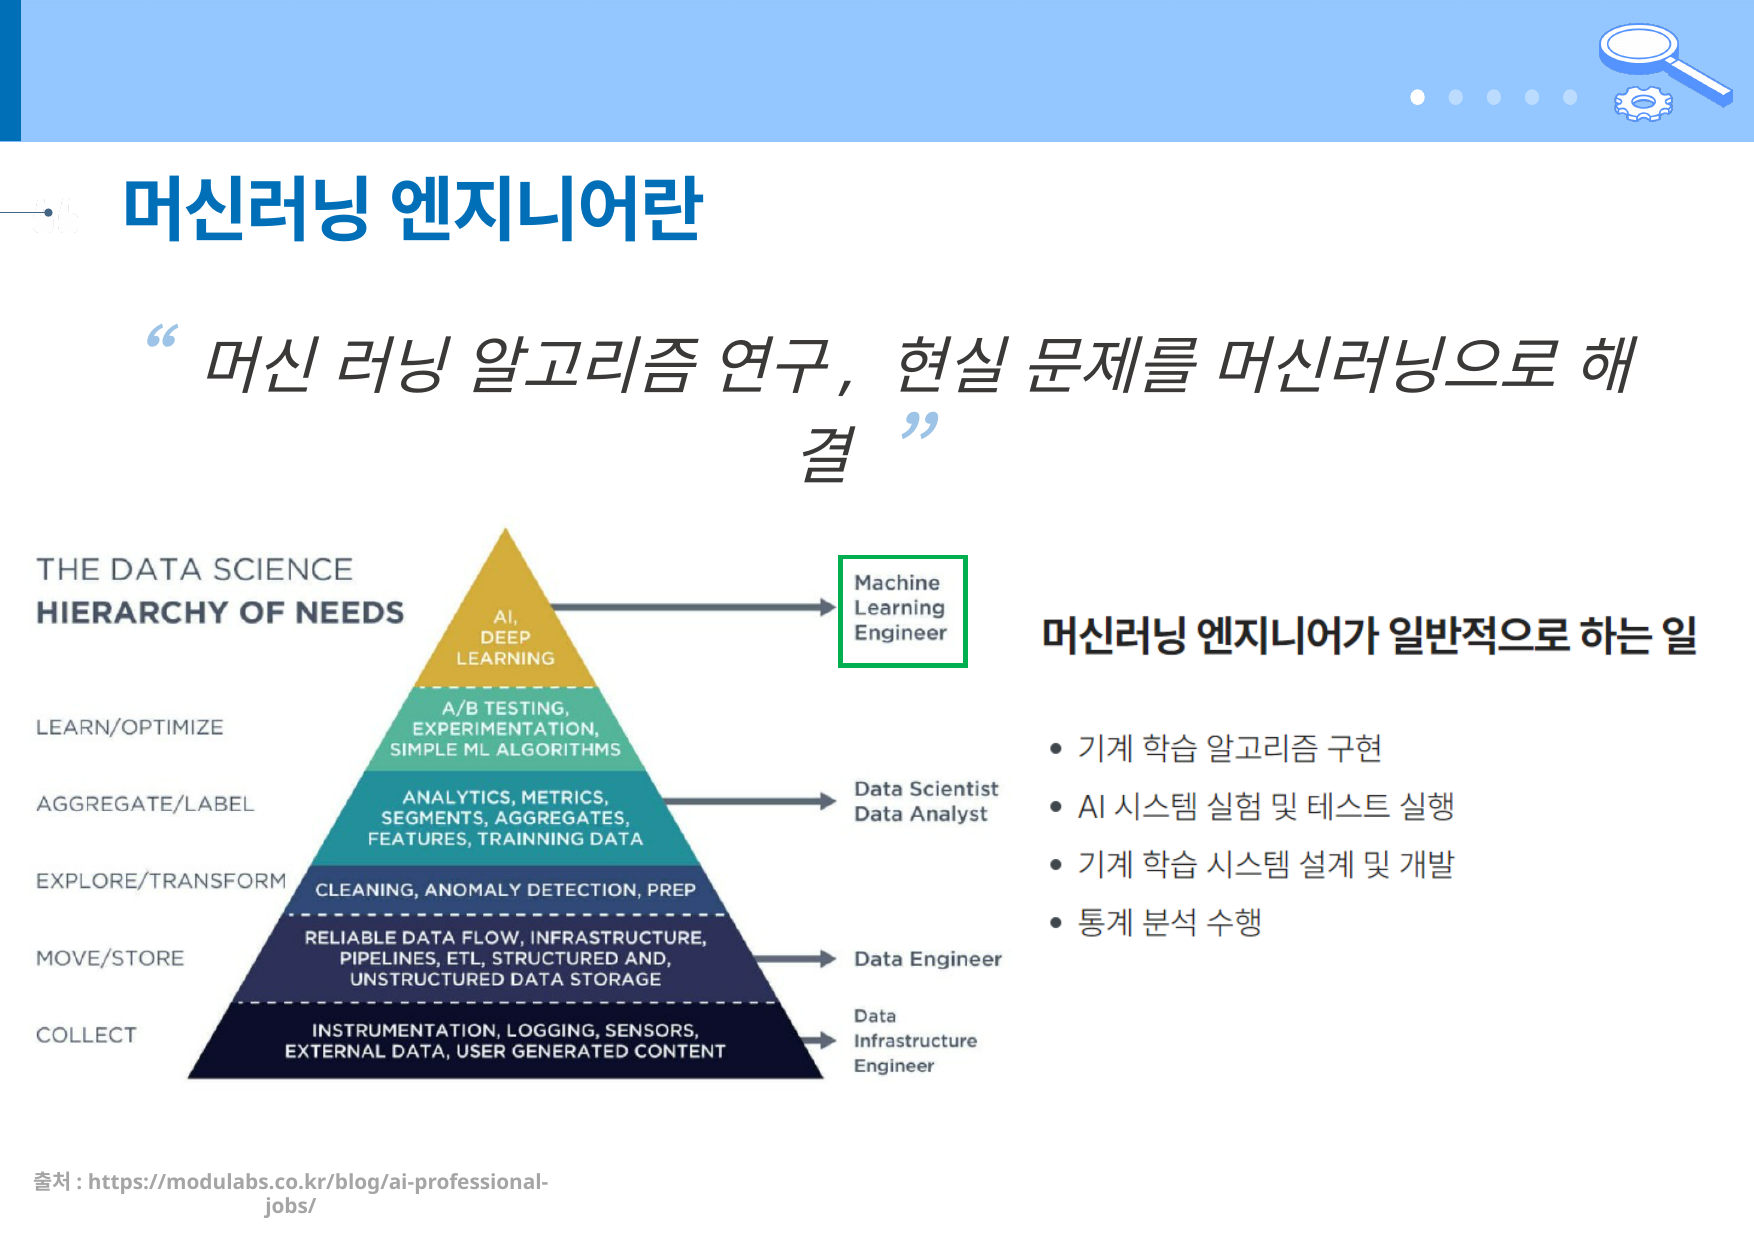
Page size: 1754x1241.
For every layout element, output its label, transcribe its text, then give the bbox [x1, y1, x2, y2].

picture [33, 198, 78, 233]
text_box 머신러닝 엔지니어란 [105, 167, 721, 259]
picture [1036, 598, 1721, 968]
picture [21, 0, 1754, 142]
text_box “ 머신 러닝 알고리즘 연구, 현실 문제를 머신러닝으로 해결 ” [23, 305, 1698, 501]
picture [14, 512, 1014, 1093]
text_box 출처: https://modulabs.co.kr/blog/ai-professional-jobs/ [0, 1154, 583, 1233]
